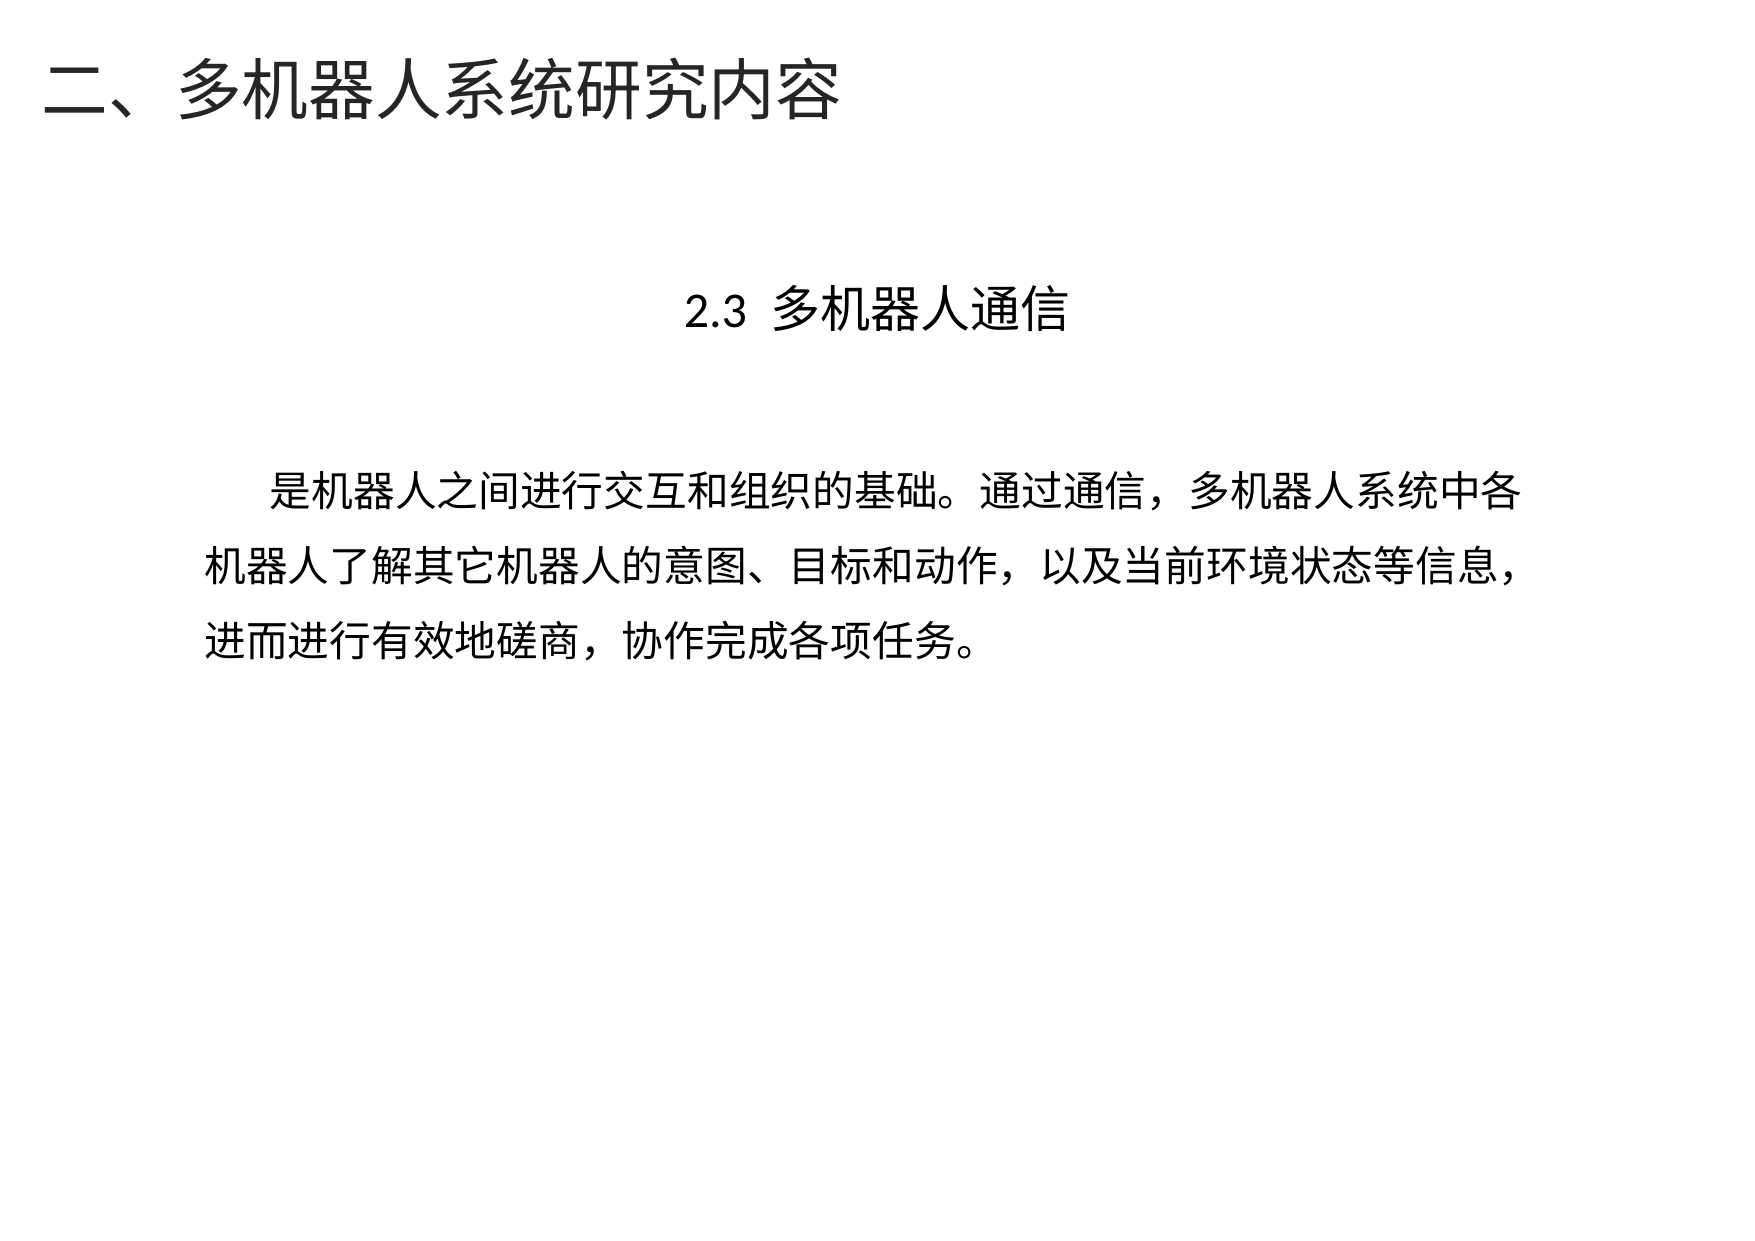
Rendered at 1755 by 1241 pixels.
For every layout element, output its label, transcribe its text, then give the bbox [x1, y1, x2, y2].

text_box 是机器人之间进行交互和组织的基础。通过通信，多机器人系统中各机器人了解其它机器人的意图、目标和动作，以及当前环境状态等信息，进而进行有效地磋商，协作完成各项任务。 [189, 432, 1552, 673]
text_box 2.3 多机器人通信 [669, 270, 1085, 345]
text_box 二、多机器人系统研究内容 [39, 45, 940, 128]
